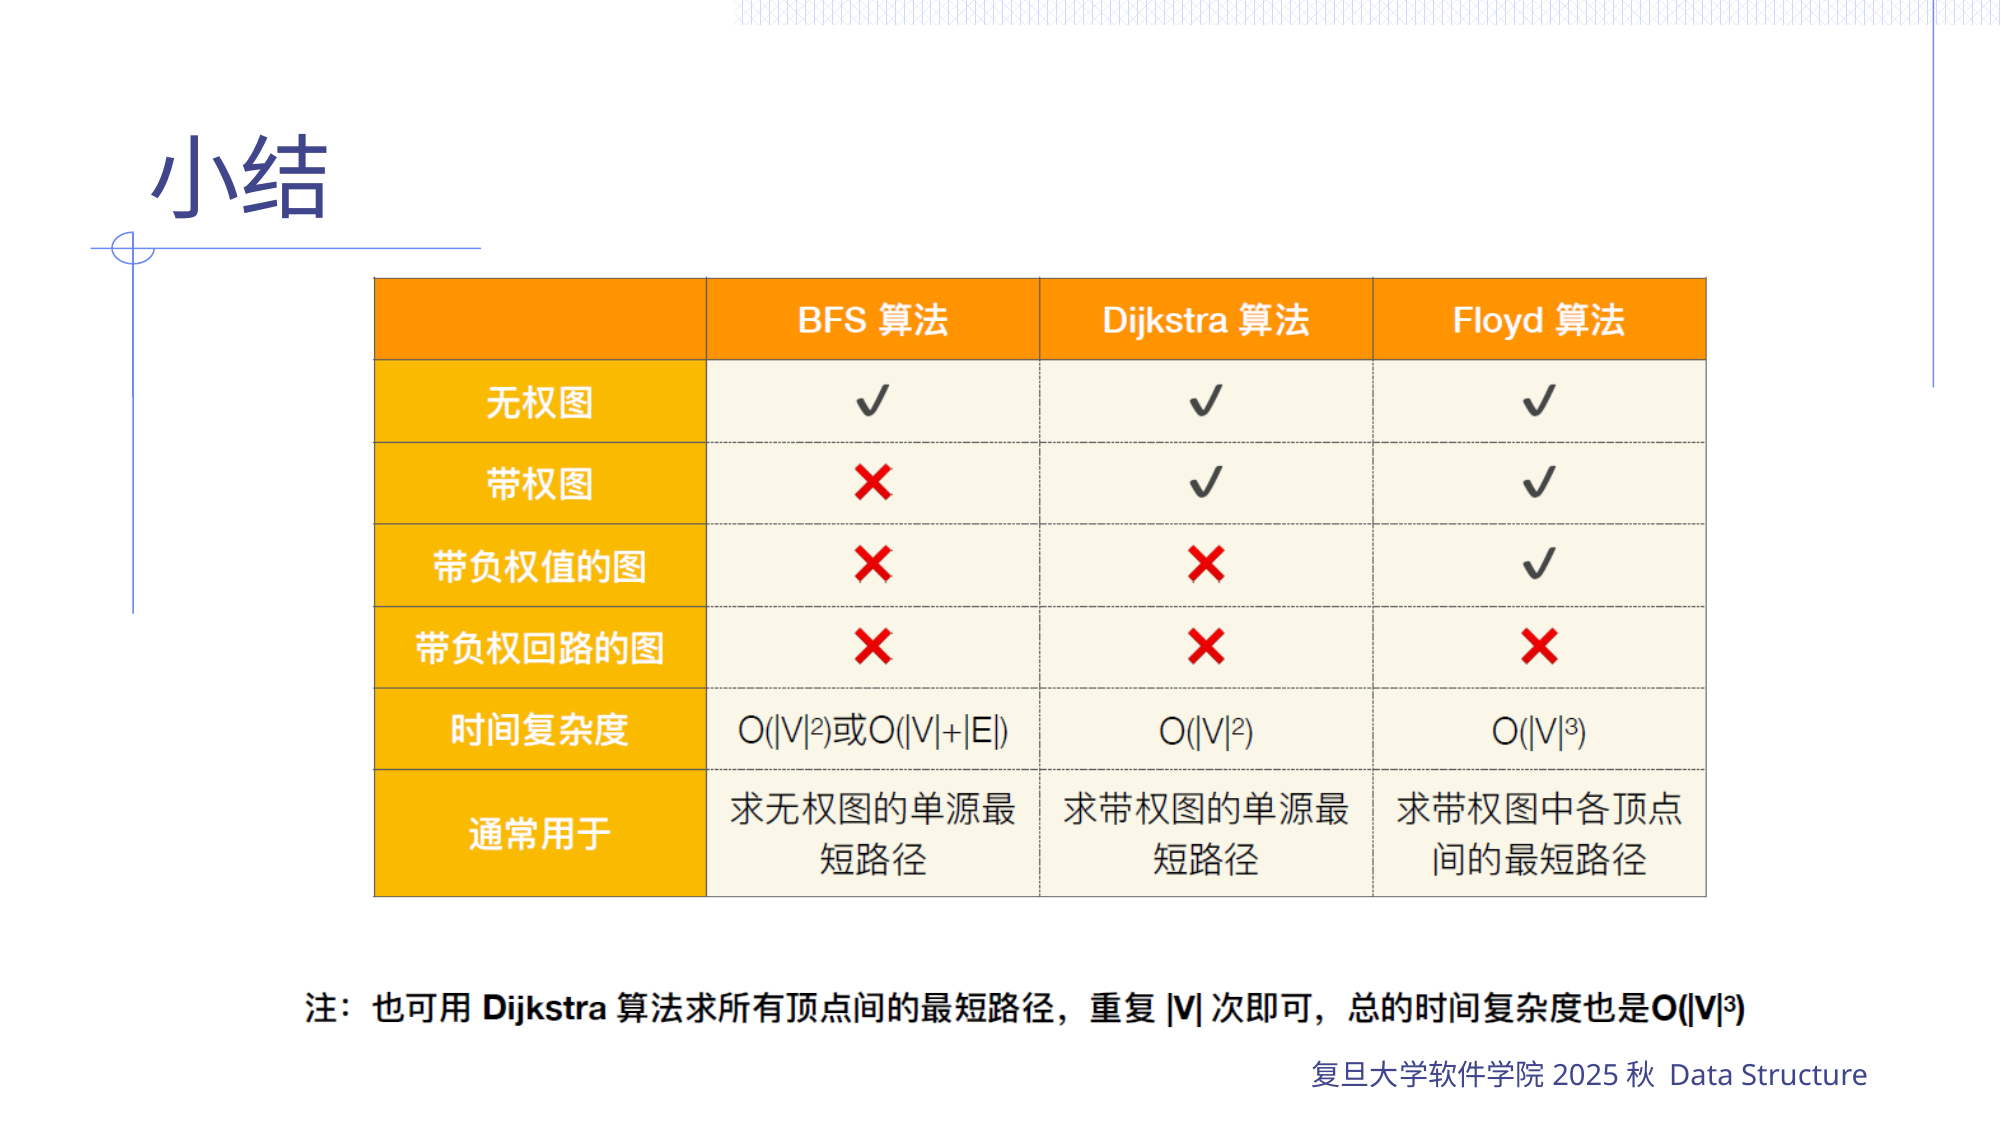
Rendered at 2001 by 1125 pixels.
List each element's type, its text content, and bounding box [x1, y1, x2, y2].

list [234, 237, 1833, 1063]
title 小结 [133, 50, 1834, 238]
